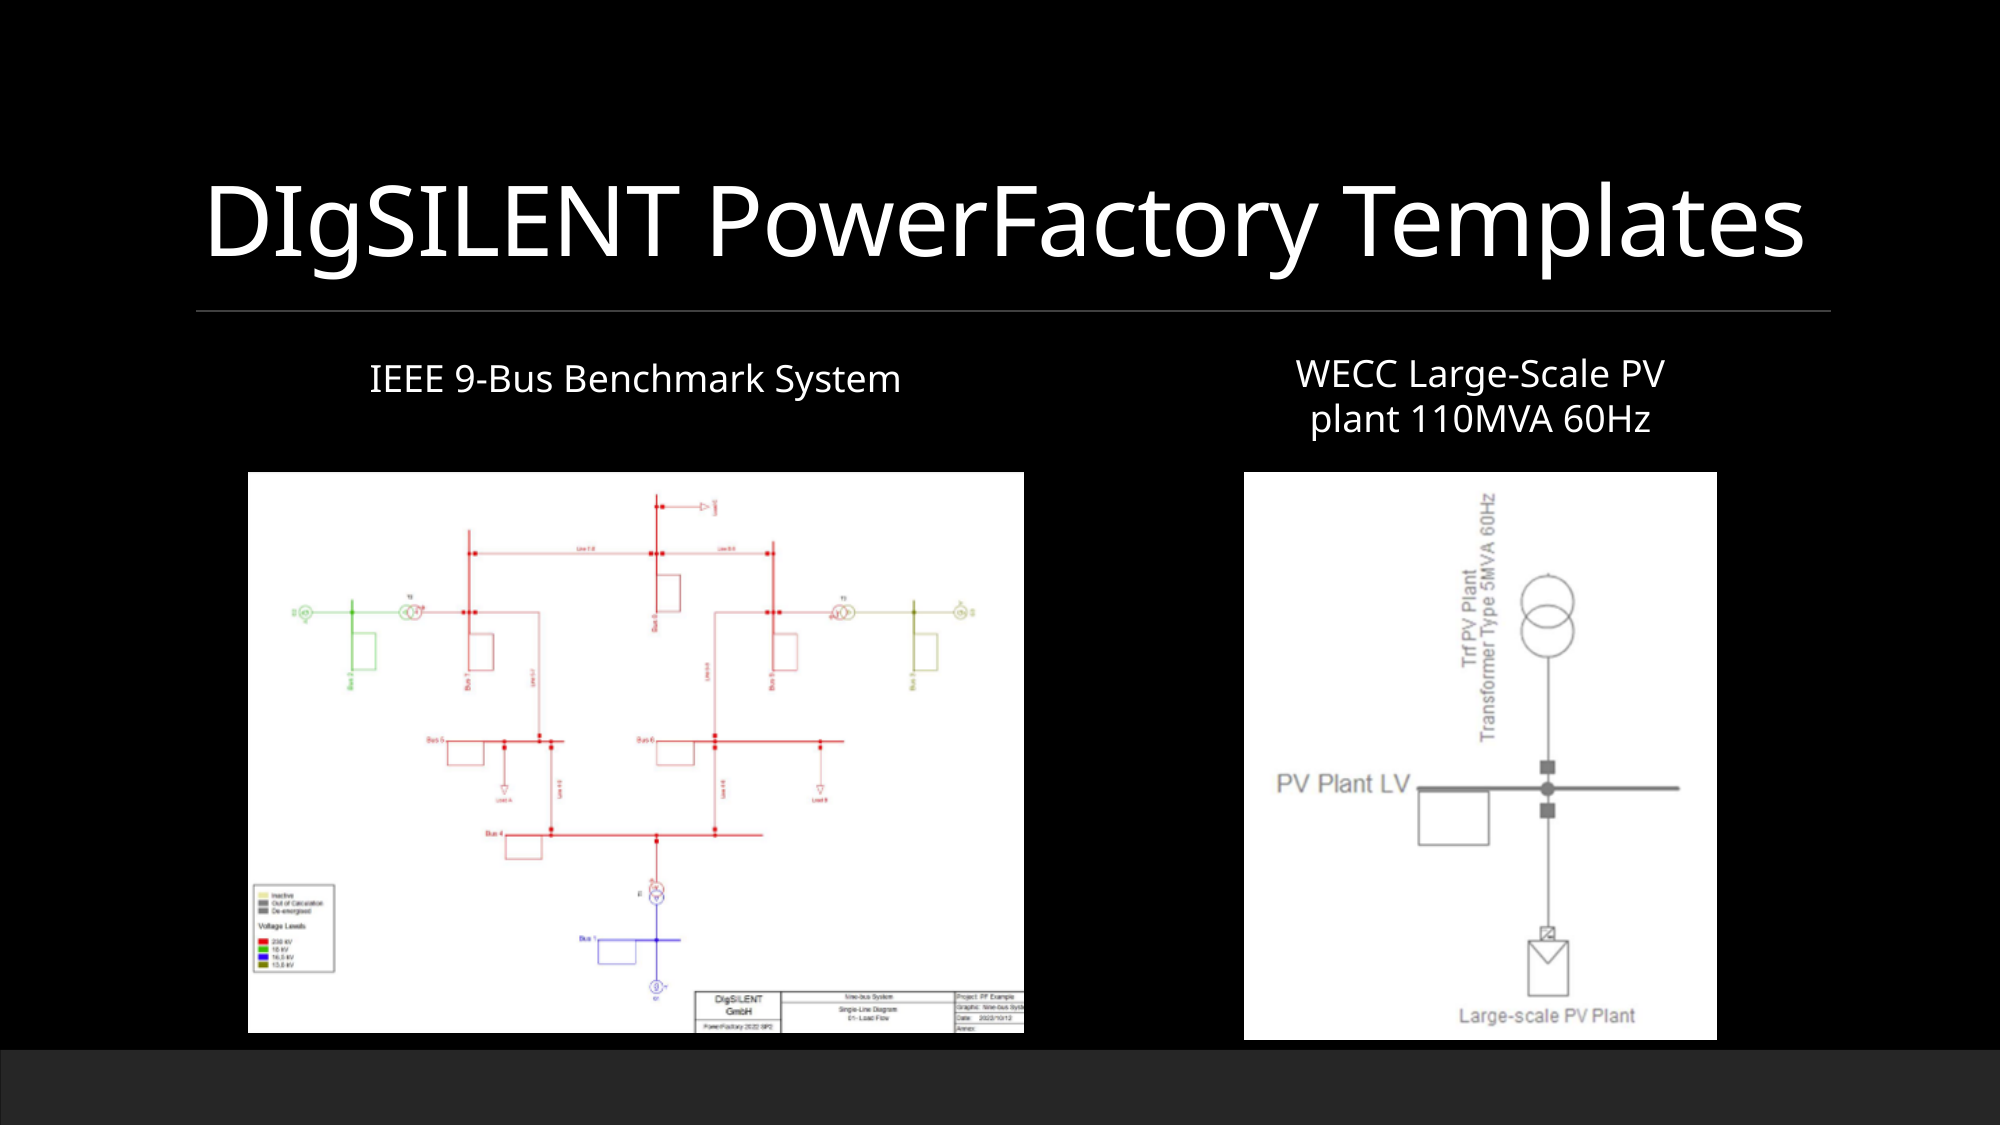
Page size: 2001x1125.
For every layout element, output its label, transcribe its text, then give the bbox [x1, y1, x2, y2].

text_box WECC Large-Scale PV plant 110MVA 60Hz [1259, 342, 1702, 448]
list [1244, 472, 1717, 1040]
text_box IEEE 9-Bus Benchmark System [337, 347, 934, 408]
picture [247, 472, 1024, 1034]
title DIgSILENT PowerFactory Templates [180, 47, 1830, 285]
